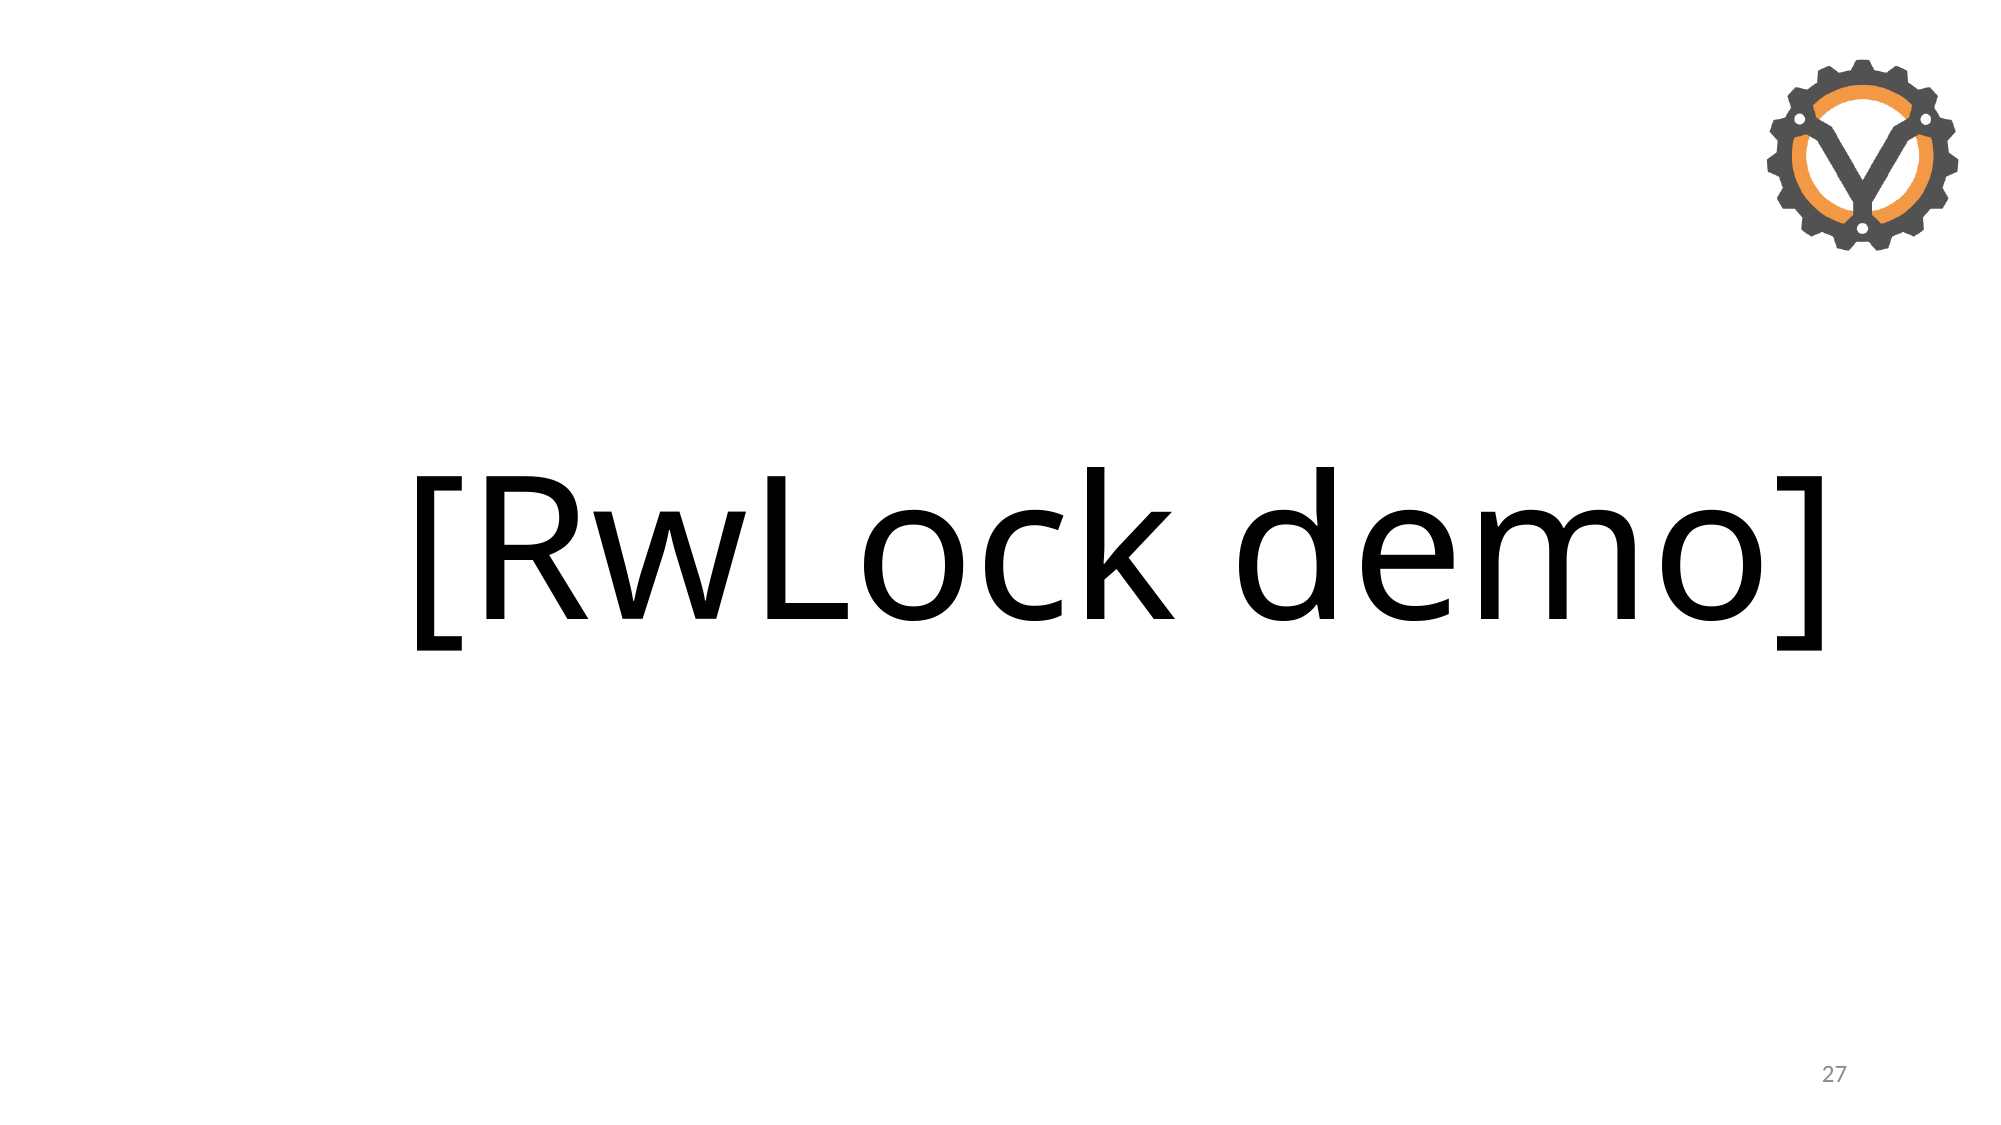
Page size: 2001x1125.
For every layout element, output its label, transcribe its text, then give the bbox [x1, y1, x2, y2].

picture [1766, 59, 1959, 252]
slide_number 27 [1412, 1042, 1863, 1103]
title [RwLock demo] [386, 445, 2000, 664]
